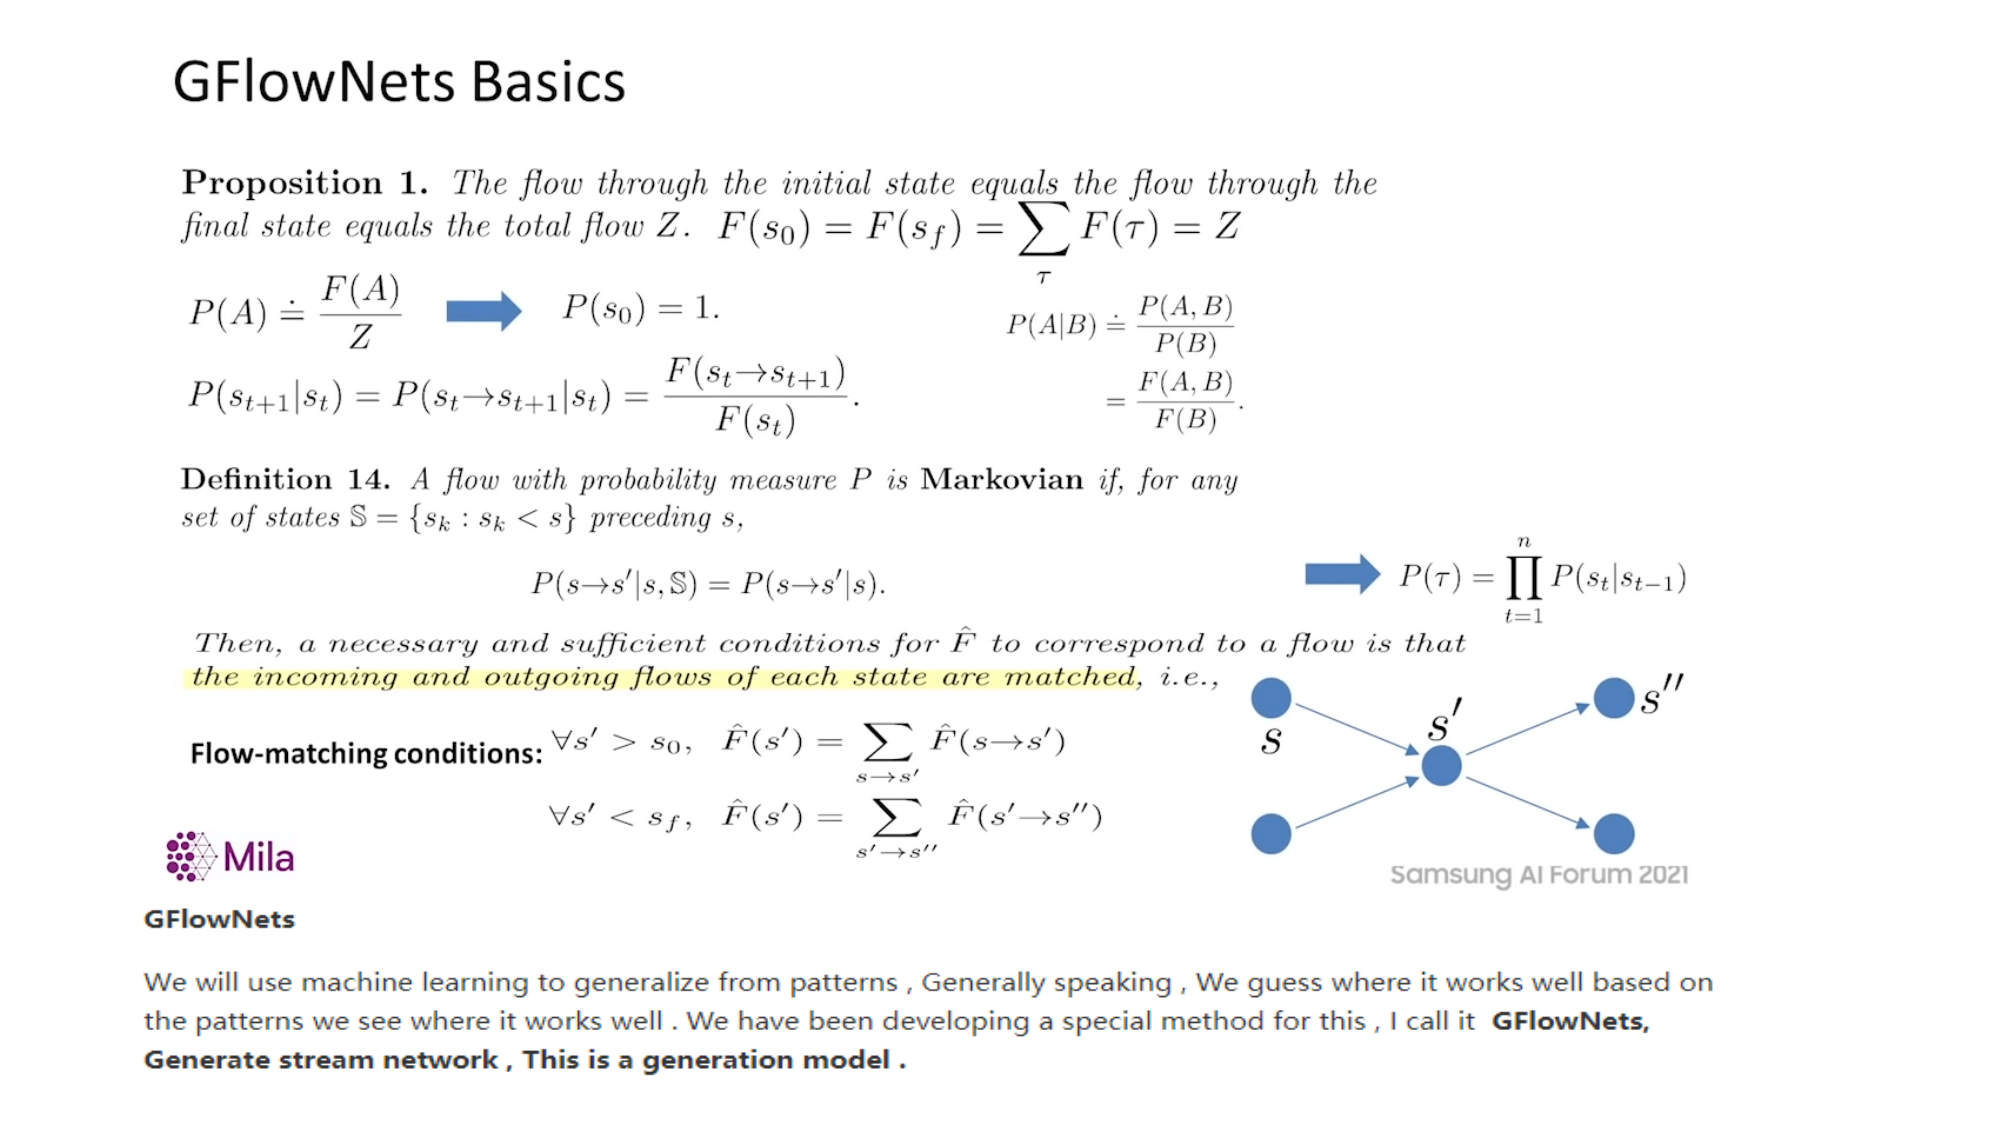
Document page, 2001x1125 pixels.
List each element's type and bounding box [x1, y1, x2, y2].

picture [137, 904, 1733, 1093]
list [120, 0, 1734, 905]
